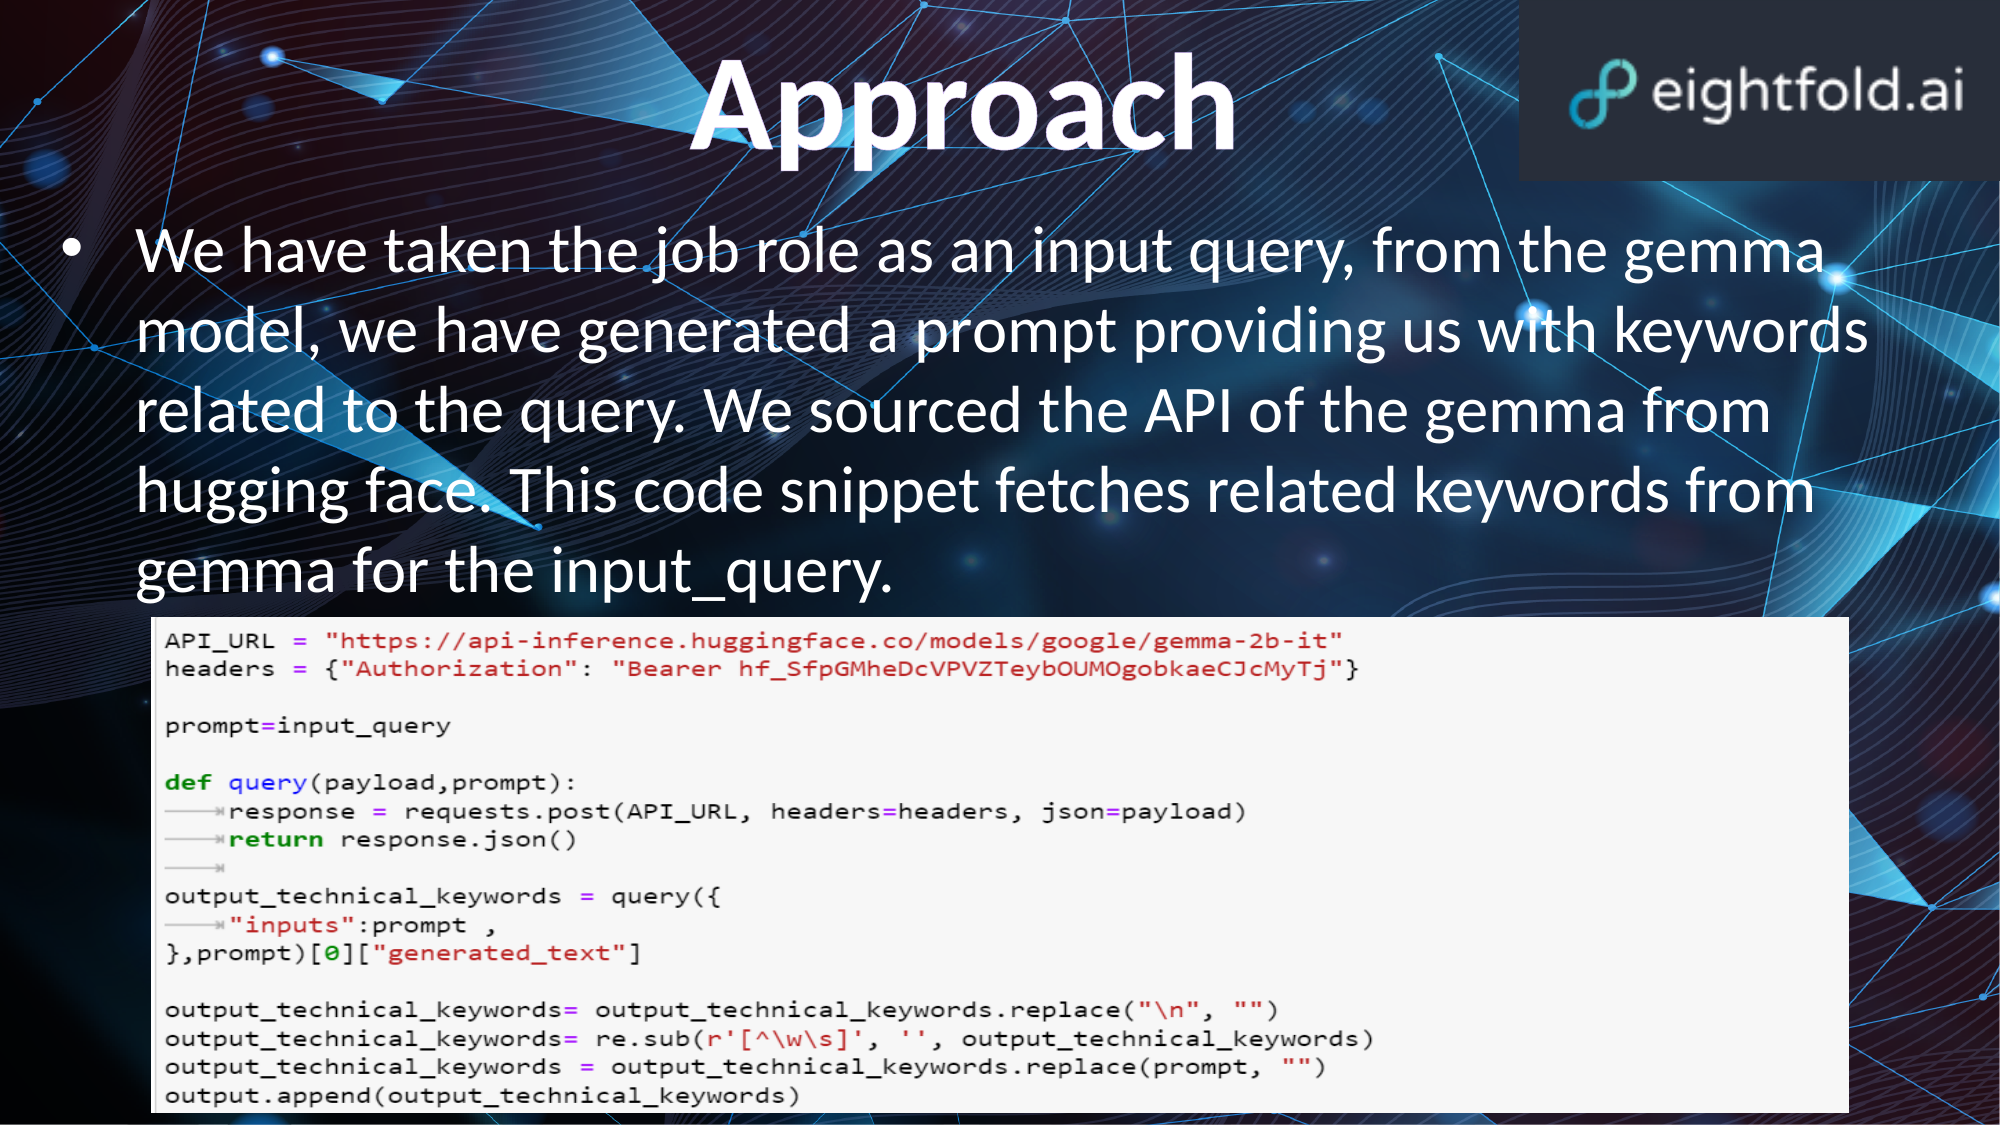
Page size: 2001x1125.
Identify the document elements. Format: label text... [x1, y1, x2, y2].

text_box Approach [674, 4, 1256, 185]
text_box [0, 0, 2000, 1125]
picture [1519, 0, 2000, 181]
picture [150, 617, 1849, 1113]
text_box We have taken the job role as an input query, from the gemma model, we have generated a prompt providing us with keywords related to the query. We sourced the API of the gemma from hugging face. This code snippet fetches related keywords from gemma for the input_query. [45, 198, 1986, 614]
